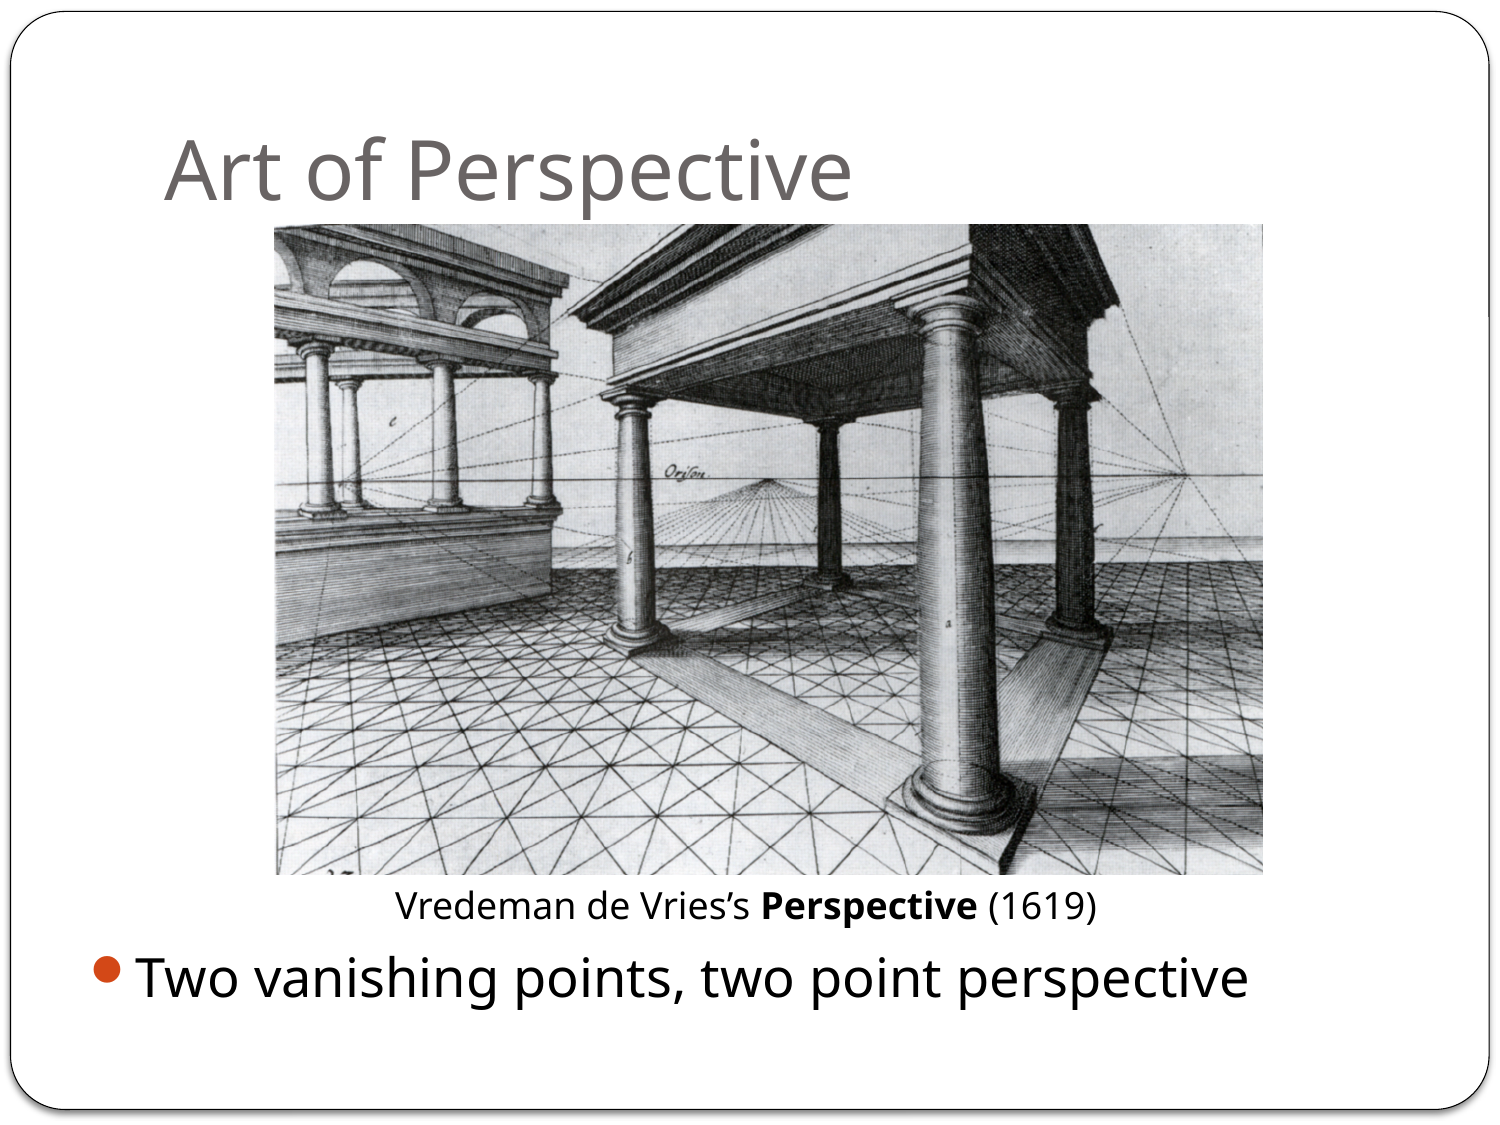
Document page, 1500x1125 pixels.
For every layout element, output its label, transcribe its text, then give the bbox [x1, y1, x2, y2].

list Two vanishing points, two point perspective [75, 935, 1425, 1025]
title Art of Perspective [150, 45, 1425, 233]
text_box Vredeman de Vries’s Perspective (1619) [380, 884, 1112, 935]
picture [273, 224, 1263, 875]
